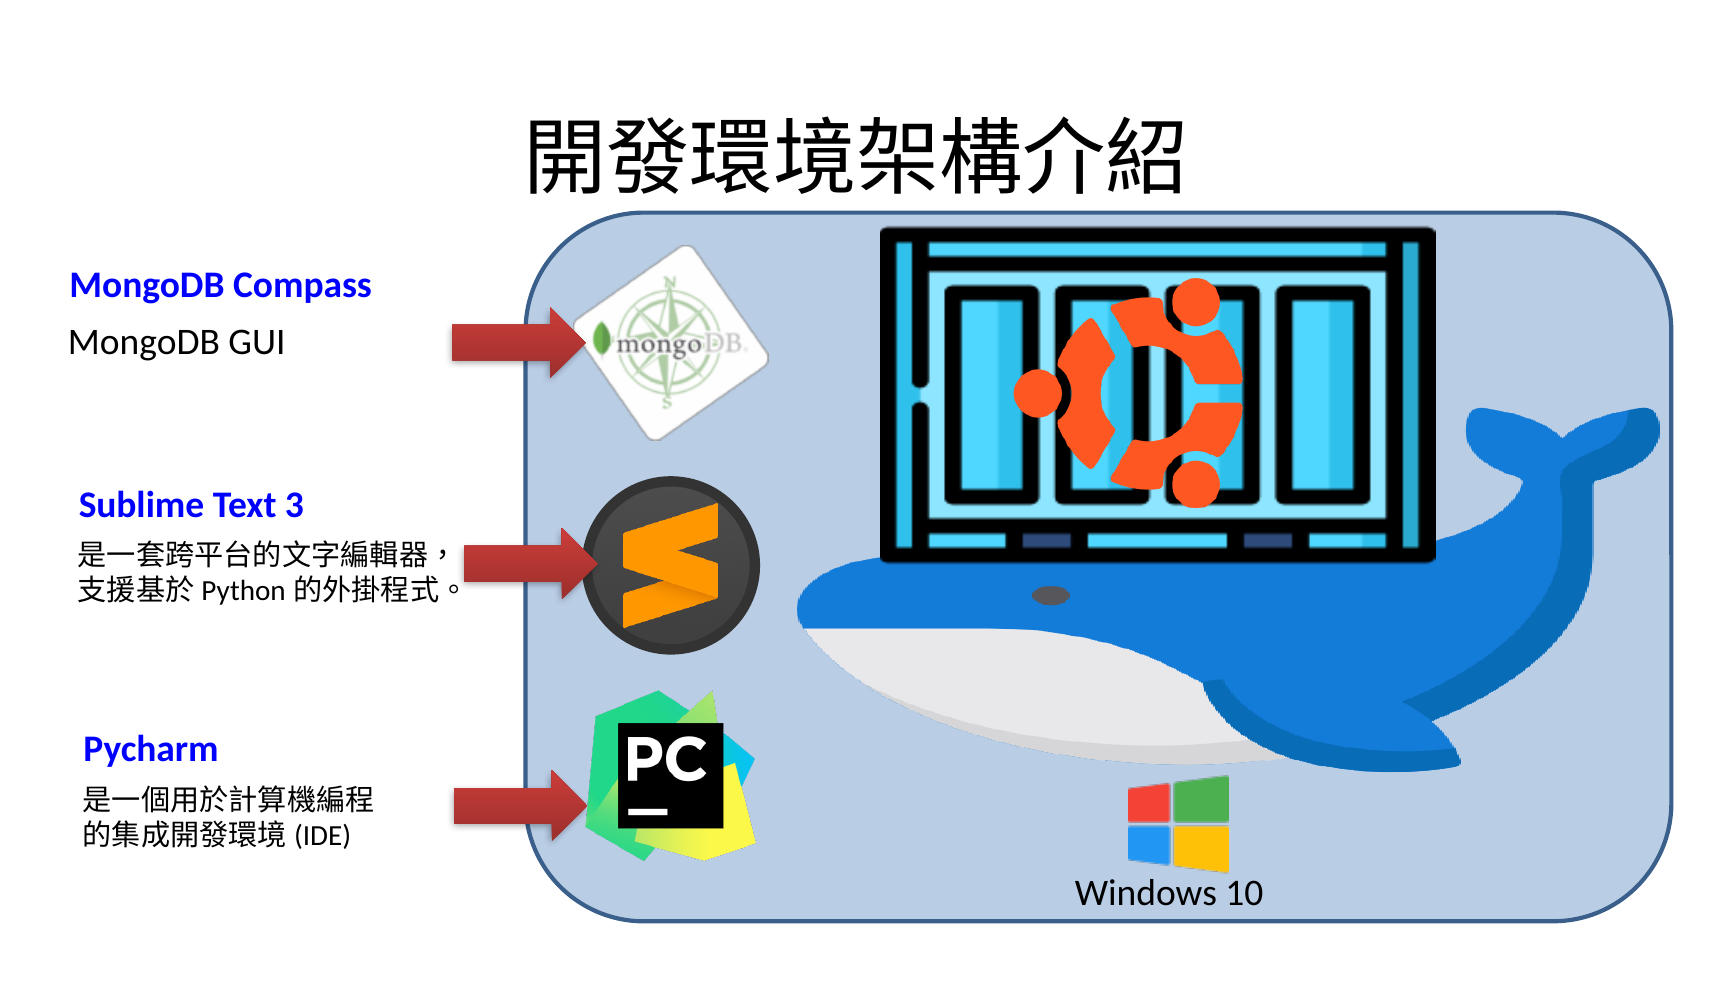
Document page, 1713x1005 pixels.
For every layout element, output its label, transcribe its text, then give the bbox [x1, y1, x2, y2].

text_box [454, 788, 520, 824]
title 開發環境架構介紹 [88, 77, 1625, 231]
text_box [62, 471, 458, 616]
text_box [525, 147, 1672, 922]
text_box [52, 252, 396, 371]
text_box [452, 324, 520, 361]
text_box [464, 545, 520, 582]
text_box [67, 716, 411, 860]
